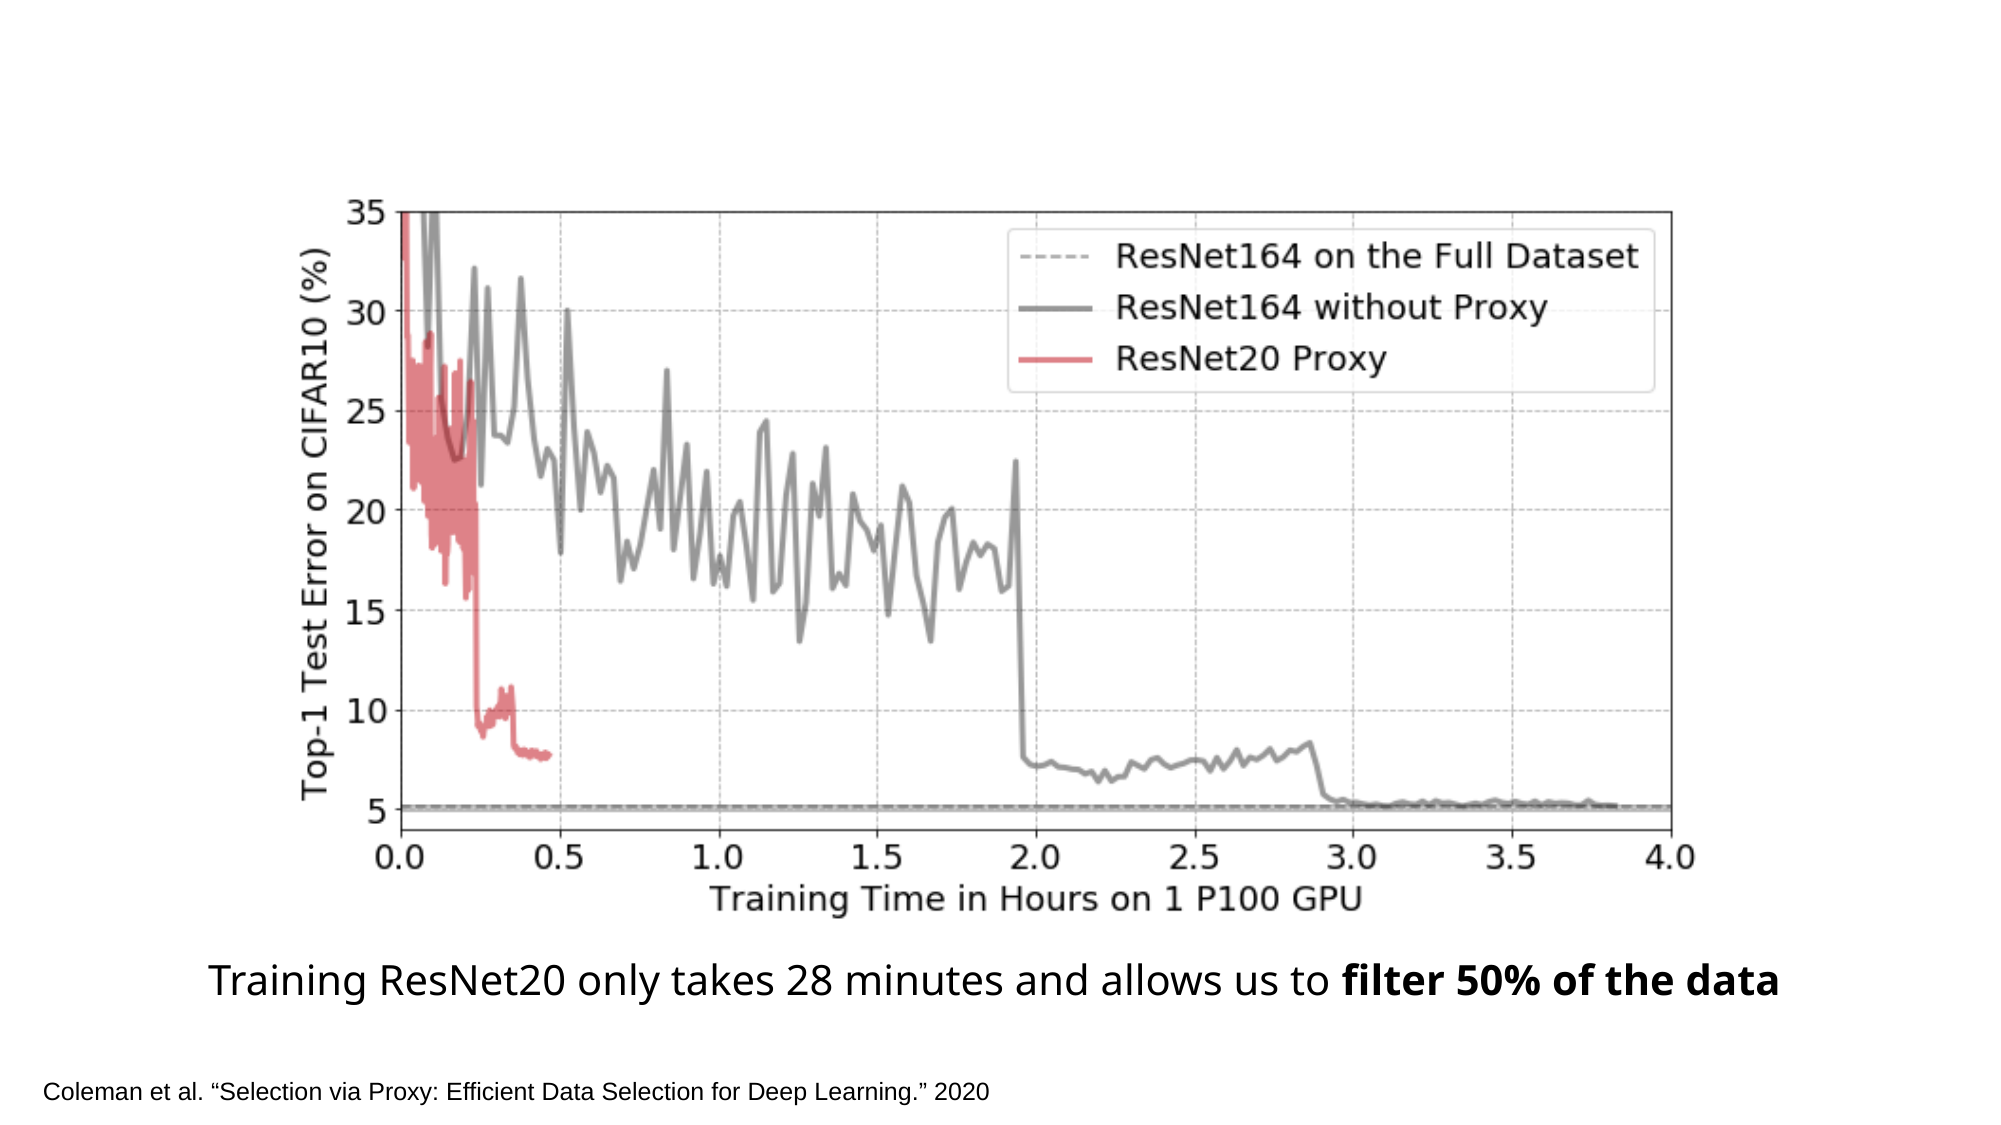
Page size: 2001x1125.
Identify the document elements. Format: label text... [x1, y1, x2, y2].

text_box Coleman et al. “Selection via Proxy: Efficient Data Selection for Deep Learning.” 2020 [28, 1008, 1008, 1125]
picture [289, 185, 1711, 932]
text_box Training ResNet20 only takes 28 minutes and allows us to filter 50% of the data [193, 946, 1807, 1057]
